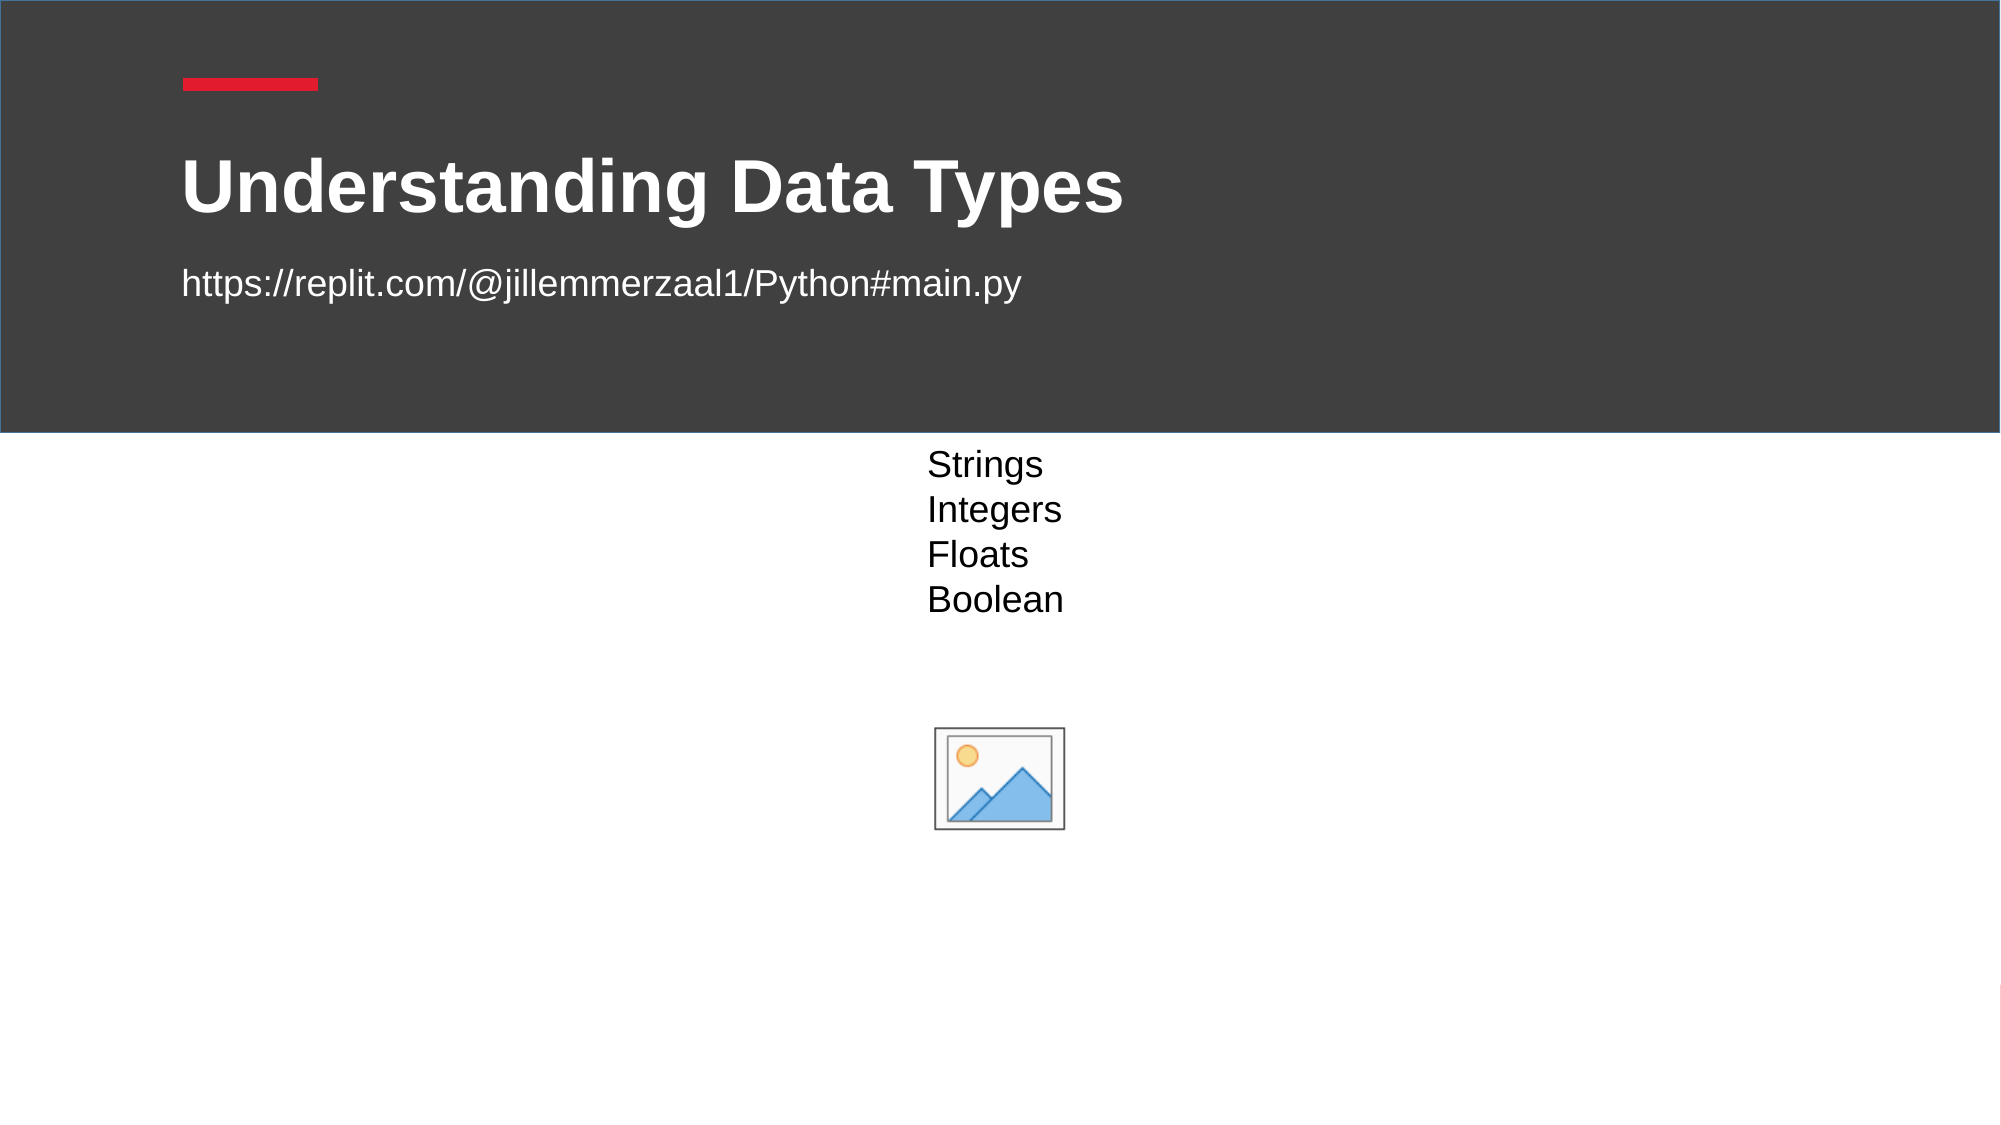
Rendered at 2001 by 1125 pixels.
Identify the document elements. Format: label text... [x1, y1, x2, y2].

picture [0, 432, 2001, 1125]
title Understanding Data Types [181, 148, 1674, 251]
list https://replit.com/@jillemmerzaal1/Python#main.py [181, 251, 1674, 388]
